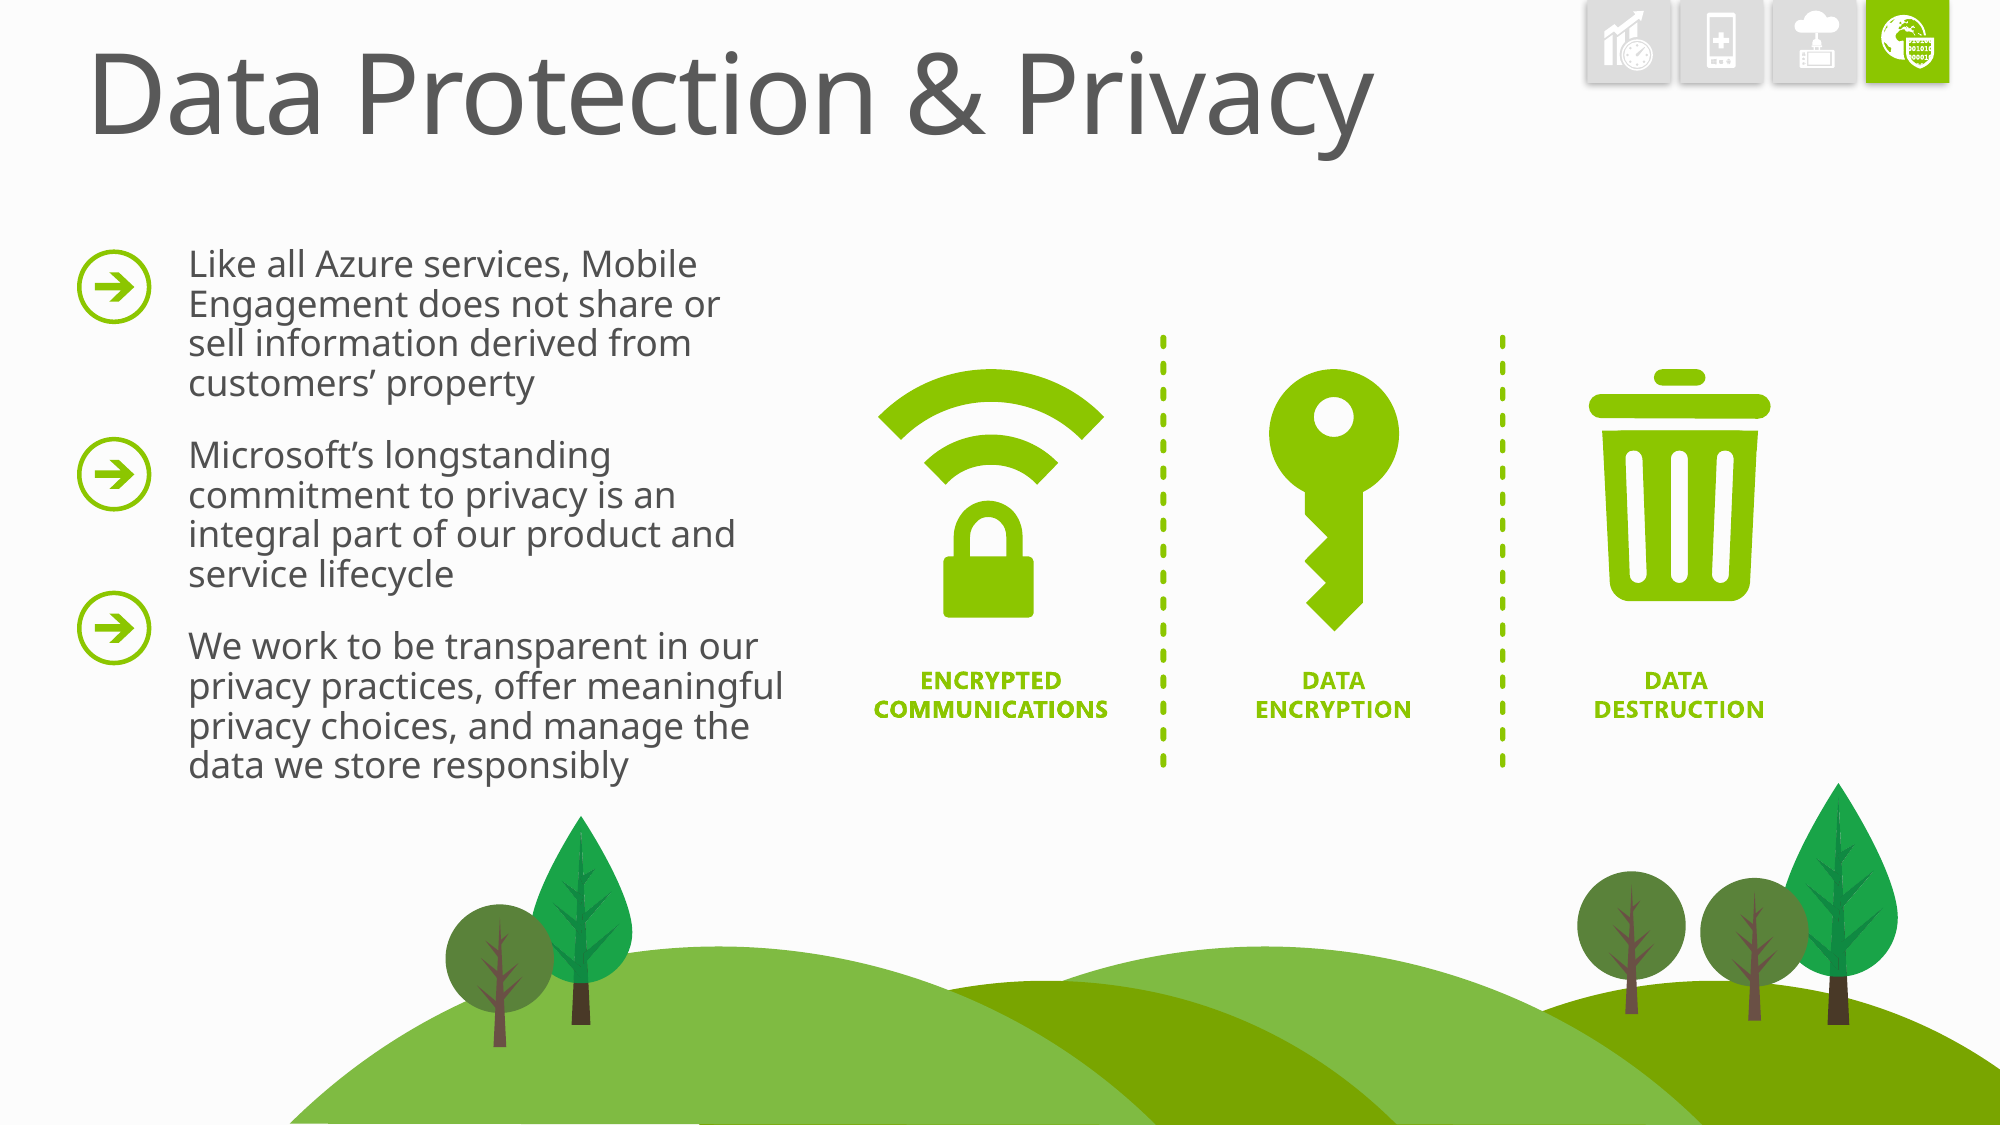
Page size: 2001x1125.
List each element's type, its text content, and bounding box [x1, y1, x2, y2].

text_box [943, 500, 1034, 618]
text_box [1626, 700, 1638, 718]
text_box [529, 815, 633, 1025]
text_box [1320, 671, 1337, 690]
text_box [1160, 412, 1167, 428]
text_box [1033, 701, 1048, 718]
text_box [1062, 946, 1703, 1125]
text_box [1367, 701, 1372, 718]
text_box [874, 700, 888, 718]
text_box [1320, 701, 1336, 718]
text_box [949, 980, 1397, 1125]
text_box [1046, 671, 1061, 690]
text_box [1160, 334, 1167, 350]
text_box [1160, 674, 1167, 689]
title Data Protection & Privacy [85, 37, 1915, 161]
text_box [1500, 674, 1506, 689]
text_box [1351, 701, 1365, 718]
text_box [1500, 622, 1506, 637]
text_box [1160, 569, 1167, 585]
text_box [910, 701, 930, 718]
text_box [1603, 430, 1757, 602]
text_box [77, 249, 152, 325]
text_box [933, 701, 954, 718]
text_box [923, 434, 1059, 485]
text_box [878, 369, 1105, 440]
text_box [1727, 700, 1745, 718]
text_box [1336, 671, 1350, 690]
text_box [1543, 981, 2000, 1125]
text_box [1160, 648, 1167, 663]
text_box Like all Azure services, Mobile Engagement does not share or sell information derived from customers’ property Microsoft’s longstanding commitment to privacy is an integral part of our product and service lifecycle We work to be transparent in our privacy practices, offer meaningful privacy choices, and manage the data we store responsibly [173, 238, 802, 868]
text_box [1678, 671, 1692, 690]
text_box [1394, 701, 1410, 718]
text_box [954, 671, 968, 690]
text_box [77, 590, 152, 666]
text_box [1032, 671, 1043, 690]
text_box [1500, 596, 1506, 611]
text_box [1639, 701, 1653, 718]
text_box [1577, 871, 1686, 1015]
text_box [1500, 360, 1506, 376]
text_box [1587, 0, 1950, 84]
text_box [1588, 394, 1771, 419]
text_box [957, 701, 972, 718]
text_box [1500, 438, 1506, 454]
text_box [847, 335, 1743, 768]
text_box [1049, 701, 1054, 718]
text_box [1661, 671, 1679, 690]
text_box [1256, 701, 1268, 718]
text_box [975, 701, 992, 718]
text_box [1500, 569, 1506, 585]
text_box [1699, 877, 1809, 1021]
text_box [1720, 701, 1725, 718]
text_box [1646, 671, 1661, 690]
text_box [1303, 671, 1319, 690]
text_box [1614, 701, 1625, 718]
text_box [1306, 701, 1320, 718]
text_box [1706, 12, 1736, 69]
text_box [1500, 412, 1506, 428]
text_box [985, 671, 1000, 690]
text_box [1500, 386, 1506, 402]
text_box [1500, 465, 1506, 481]
text_box [1747, 701, 1763, 718]
text_box [1602, 430, 1616, 445]
text_box [1160, 360, 1167, 376]
text_box [1688, 700, 1702, 718]
text_box [1017, 701, 1035, 718]
text_box [1500, 334, 1506, 350]
text_box [1595, 701, 1611, 718]
text_box [1270, 701, 1286, 718]
text_box [1015, 671, 1030, 690]
text_box [1002, 671, 1015, 690]
text_box [922, 671, 932, 690]
text_box [1057, 700, 1074, 718]
text_box [971, 671, 984, 690]
text_box [1160, 438, 1167, 454]
text_box [1096, 700, 1108, 718]
text_box [1289, 700, 1303, 718]
text_box [1160, 465, 1167, 481]
text_box [1160, 622, 1167, 637]
text_box [1160, 700, 1167, 715]
text_box [1690, 671, 1708, 690]
text_box [1160, 517, 1167, 533]
text_box [1744, 430, 1759, 447]
text_box [1500, 491, 1506, 507]
text_box [1160, 491, 1167, 507]
text_box [289, 946, 1156, 1125]
text_box [1269, 369, 1400, 632]
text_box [1794, 10, 1840, 69]
text_box [1337, 701, 1350, 718]
text_box [1160, 753, 1167, 768]
text_box [1160, 596, 1167, 611]
text_box [1160, 543, 1167, 559]
text_box [1500, 543, 1506, 559]
text_box [1655, 701, 1669, 718]
text_box [1500, 727, 1506, 742]
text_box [445, 904, 555, 1048]
text_box [1160, 727, 1167, 742]
text_box [995, 701, 1000, 718]
text_box [1076, 701, 1093, 718]
text_box [1500, 753, 1506, 768]
text_box [890, 700, 907, 718]
text_box [1500, 648, 1506, 663]
text_box [1671, 701, 1686, 718]
text_box [1500, 700, 1506, 715]
text_box [935, 671, 951, 690]
text_box [1704, 701, 1718, 718]
text_box [1500, 517, 1506, 533]
text_box [1160, 386, 1167, 402]
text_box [1779, 782, 1899, 1025]
text_box [1002, 700, 1016, 718]
text_box [1653, 369, 1706, 386]
text_box [1348, 671, 1366, 690]
text_box [77, 436, 152, 512]
text_box [1374, 700, 1392, 718]
